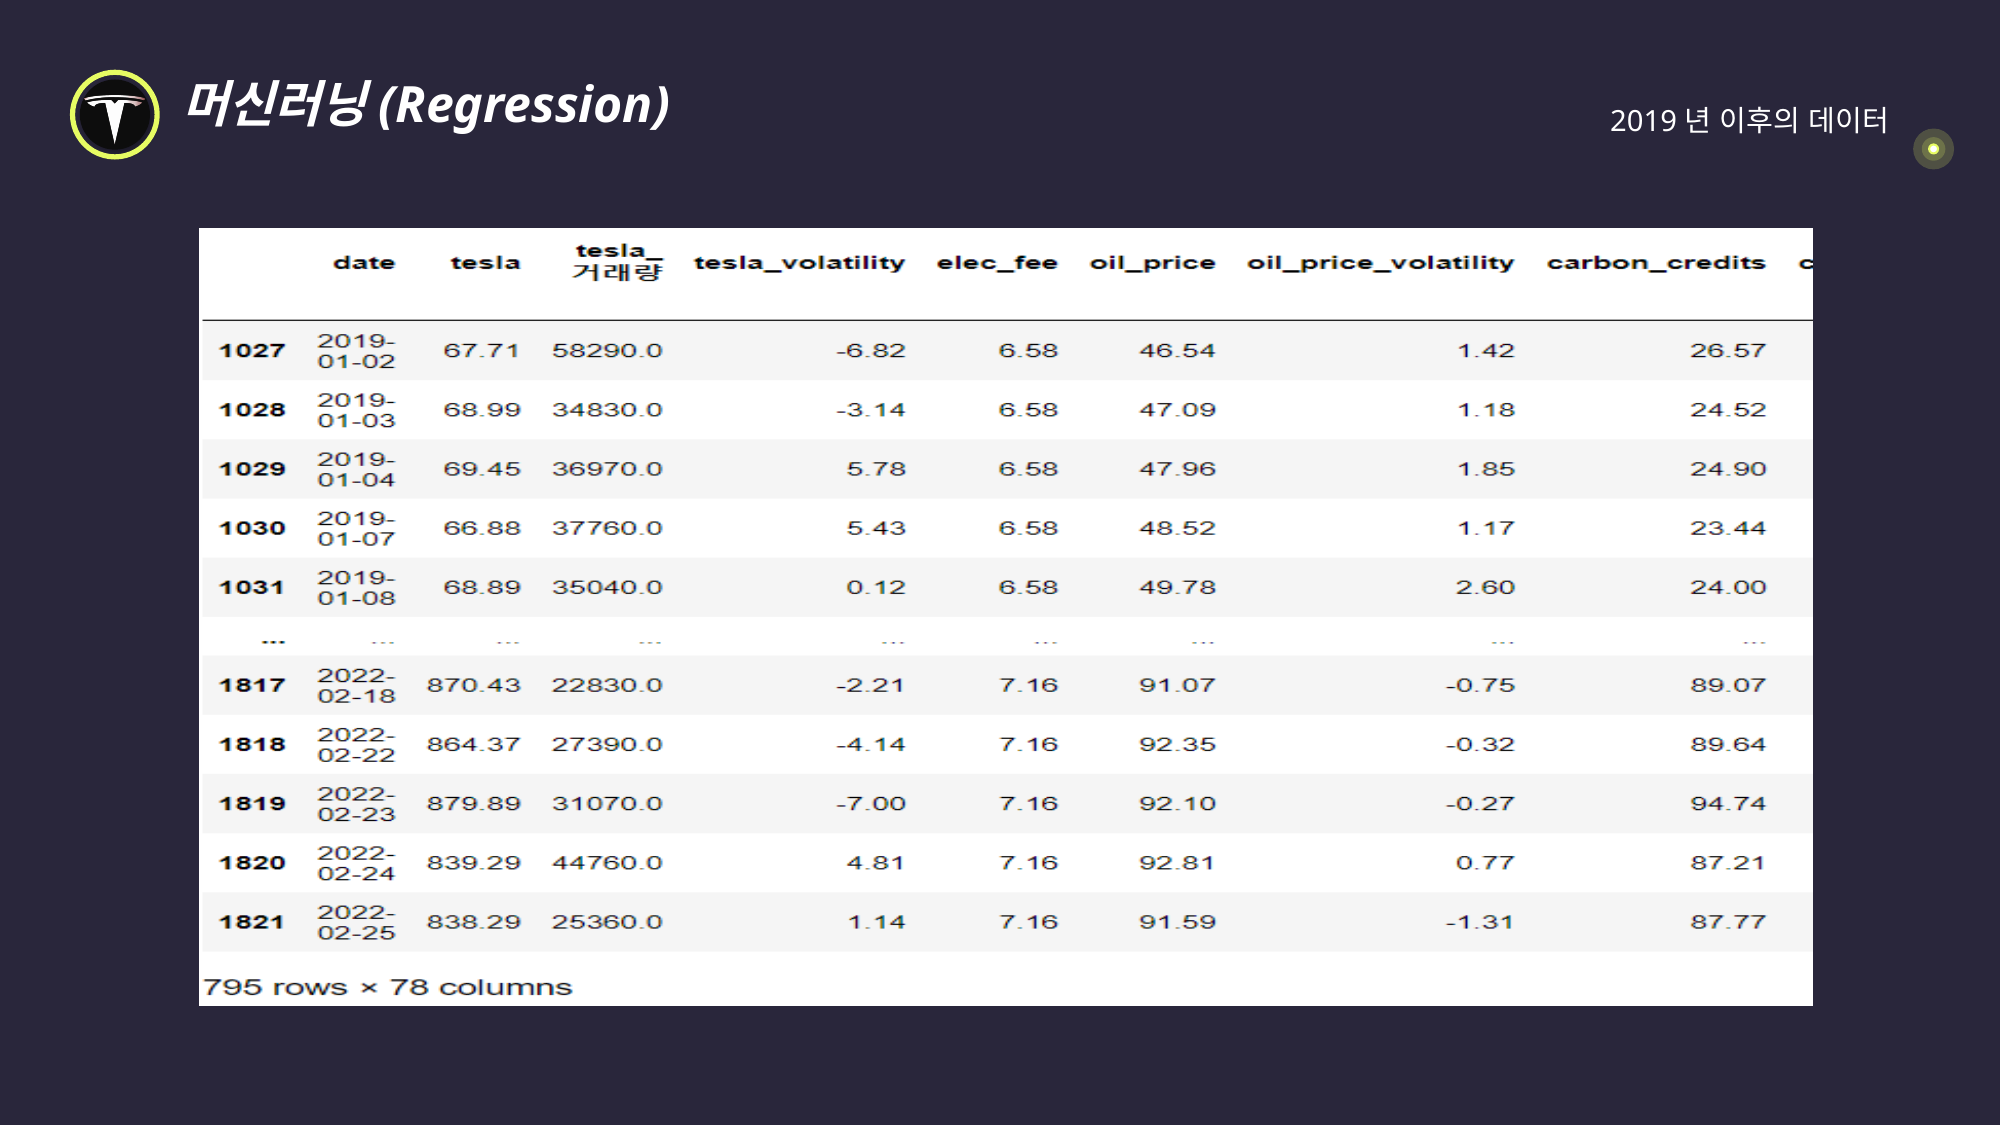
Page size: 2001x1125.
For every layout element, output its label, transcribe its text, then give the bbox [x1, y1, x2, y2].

picture [78, 87, 152, 149]
text_box 2019년 이후의 데이터 [866, 94, 1905, 145]
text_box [72, 72, 158, 157]
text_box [1913, 128, 1955, 170]
text_box 머신러닝(Regression) [168, 35, 1168, 141]
picture [199, 228, 1813, 1006]
